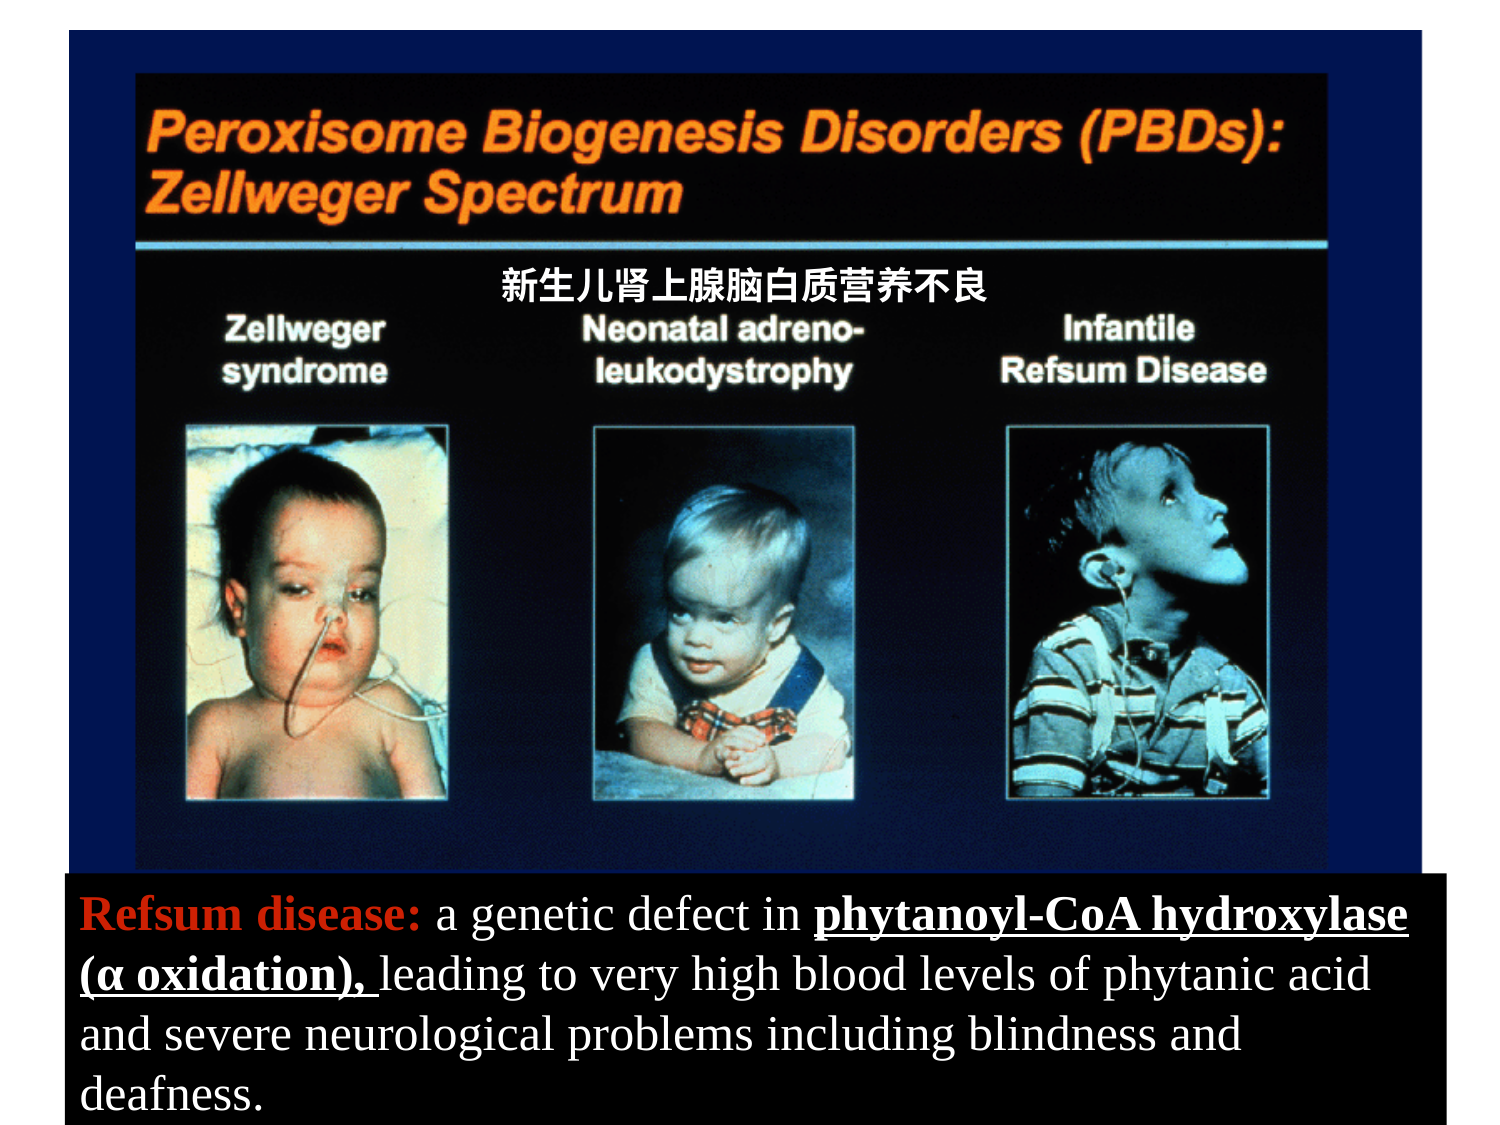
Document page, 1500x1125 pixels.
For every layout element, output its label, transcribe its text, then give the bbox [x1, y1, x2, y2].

text_box Refsum disease: a genetic defect in phytanoyl-CoA hydroxylase (α oxidation), leading to very high blood levels of phytanic acid and severe neurological problems including blindness and deafness. [64, 873, 1447, 1125]
picture [69, 30, 1424, 935]
